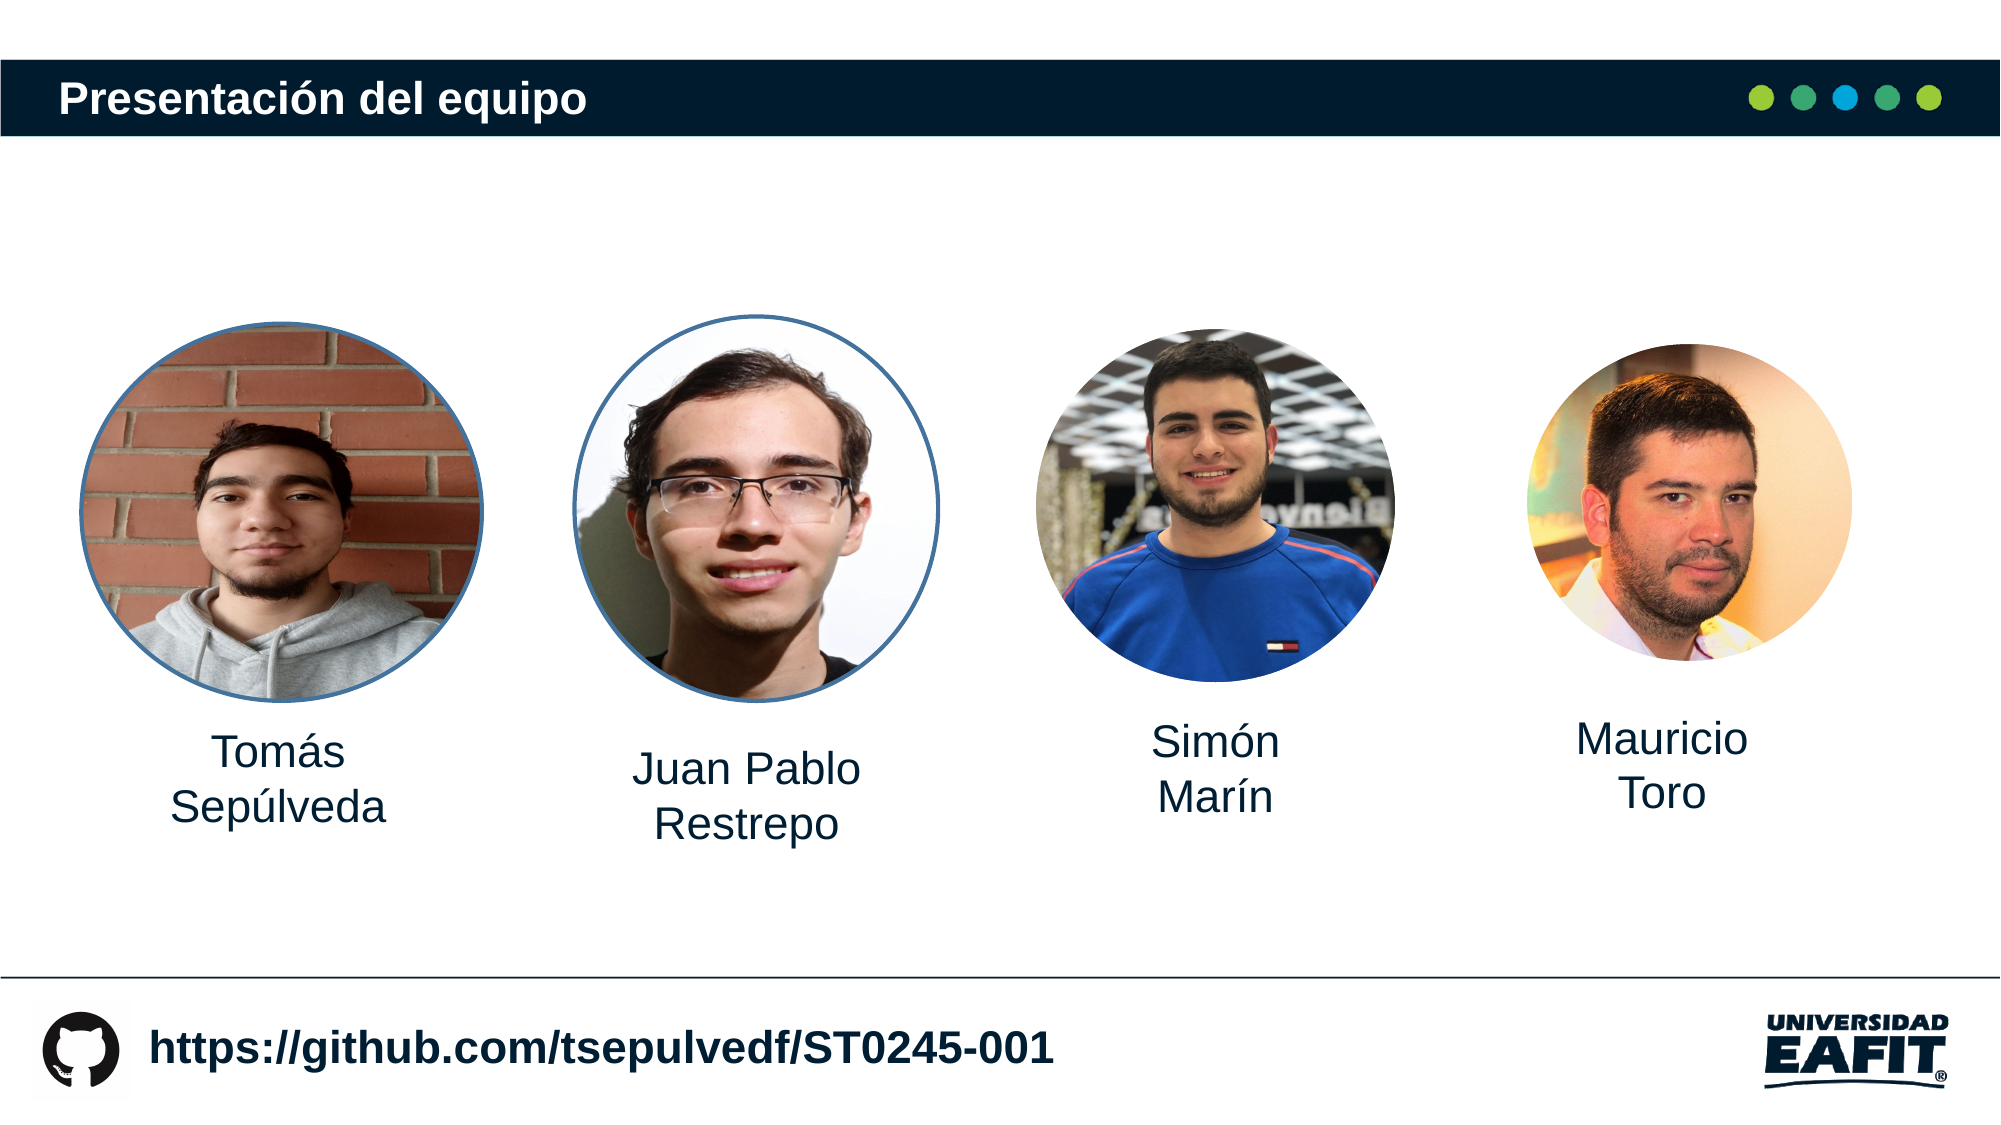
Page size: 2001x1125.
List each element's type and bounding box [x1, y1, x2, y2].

text_box [1466, 298, 1906, 696]
picture [0, 0, 2000, 1125]
text_box [926, 282, 1505, 710]
